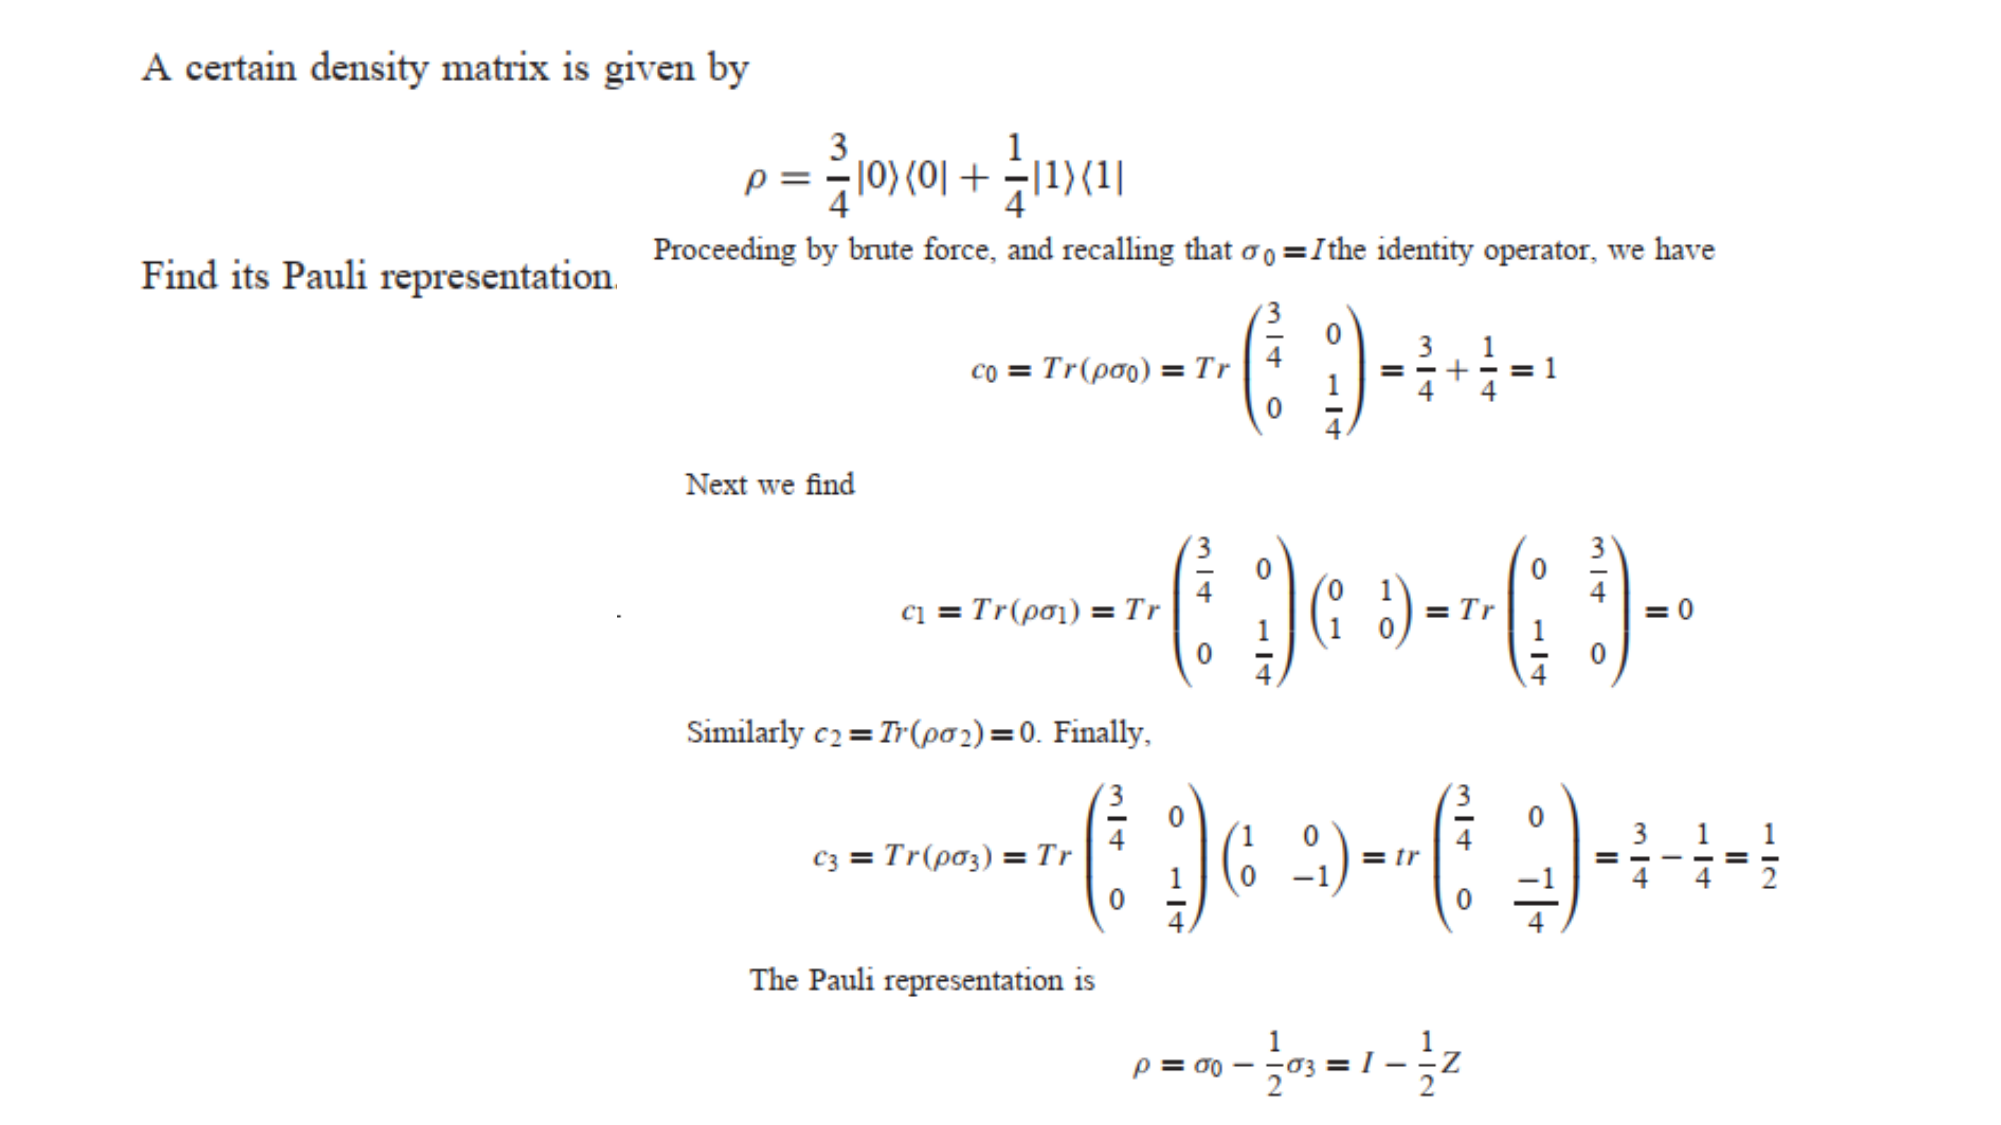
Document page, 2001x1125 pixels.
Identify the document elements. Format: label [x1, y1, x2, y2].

picture [112, 19, 1974, 1105]
